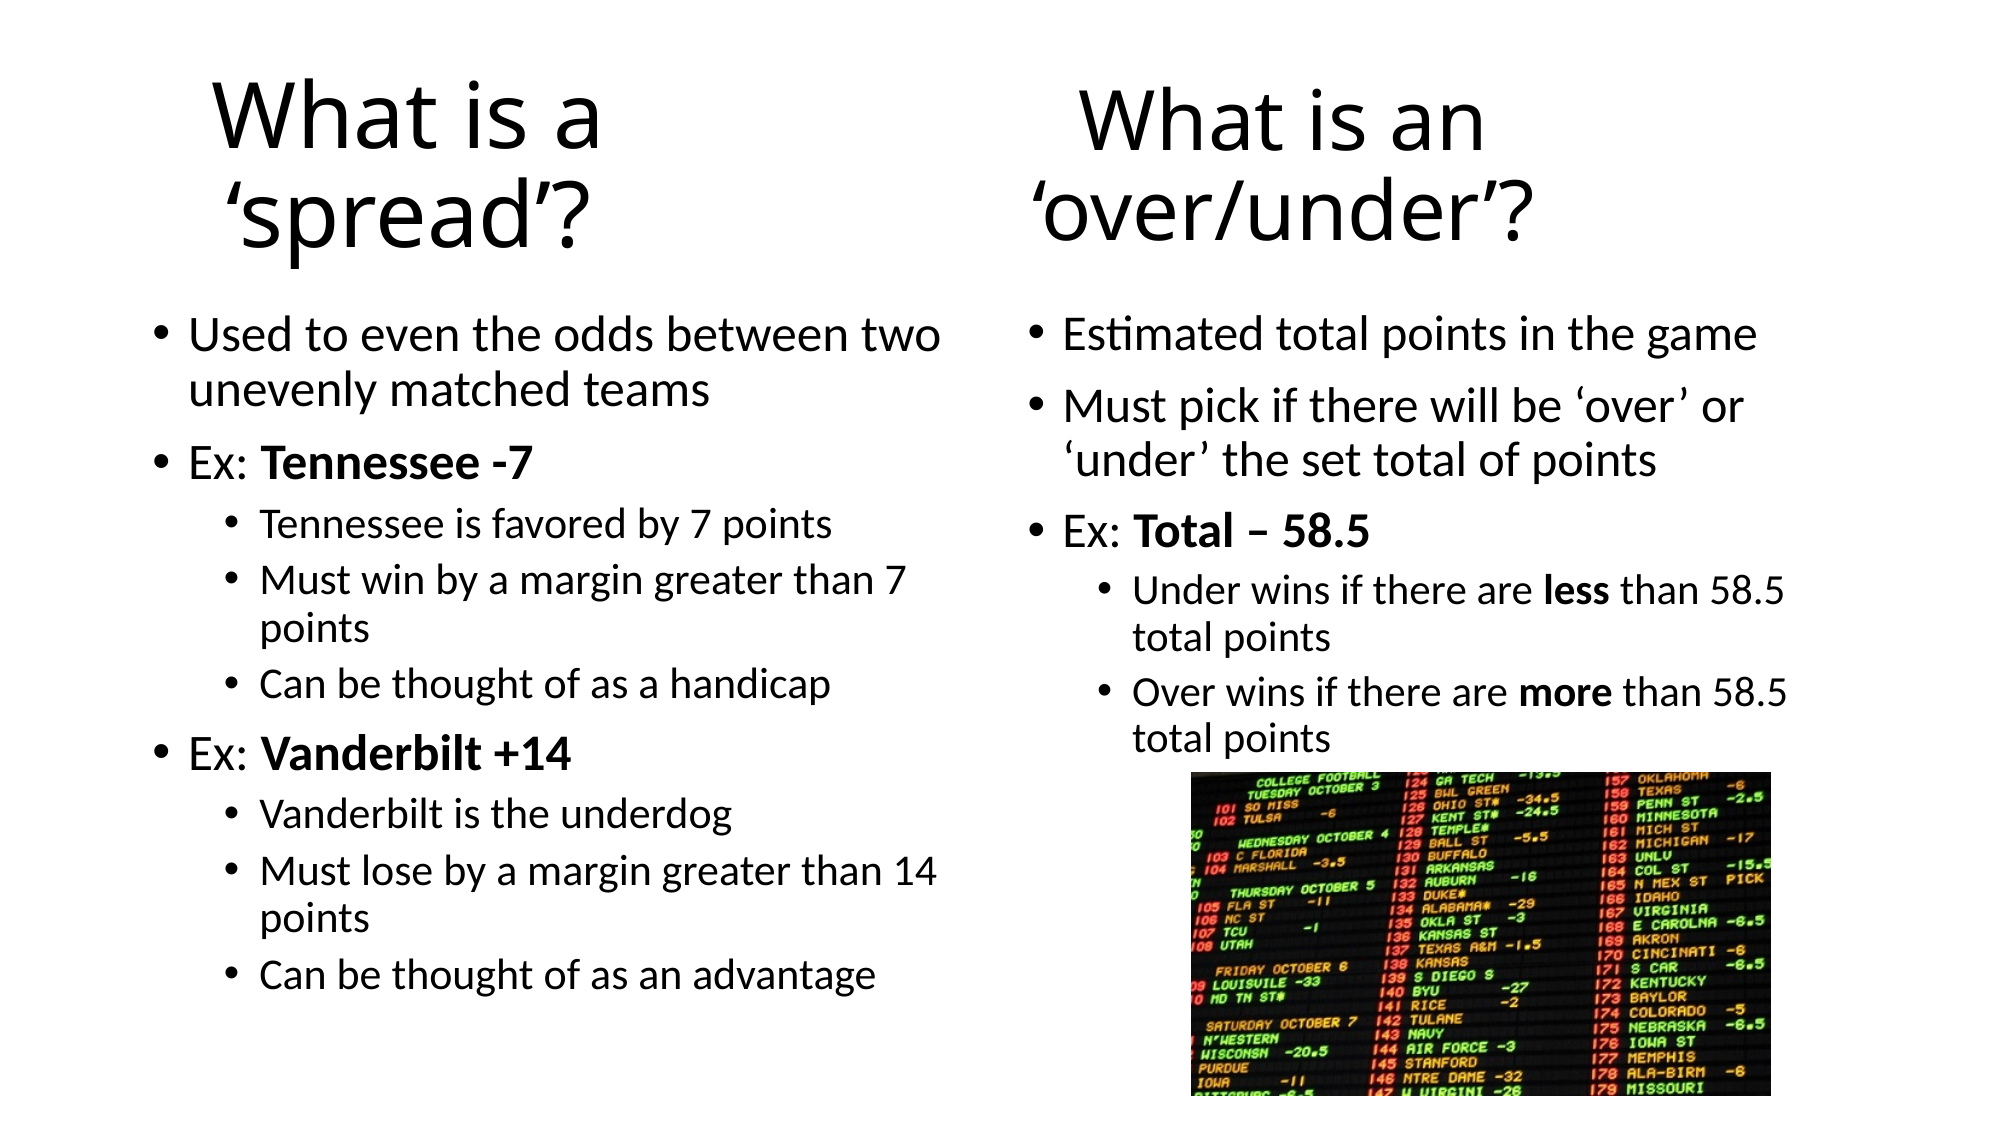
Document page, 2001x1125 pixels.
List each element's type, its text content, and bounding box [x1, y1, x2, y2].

list Used to even the odds between two unevenly matched teams Ex: Tennessee -7 Tennessee is favored by 7 points Must win by a margin greater than 7 points Can be thought of as a handicap Ex: Vanderbilt +14 Vanderbilt is the underdog Must lose by a margin greater than 14 points Can be thought of as an advantage [137, 299, 988, 1014]
text_box What is an ‘over/under’? [1012, 59, 1555, 278]
list Estimated total points in the game Must pick if there will be ‘over’ or ‘under’ the set total of points Ex: Total – 58.5 Under wins if there are less than 58.5 total points Over wins if there are more than 58.5 total points [1012, 299, 1863, 773]
title What is a ‘spread’? [137, 59, 680, 278]
picture [1191, 772, 1771, 1096]
